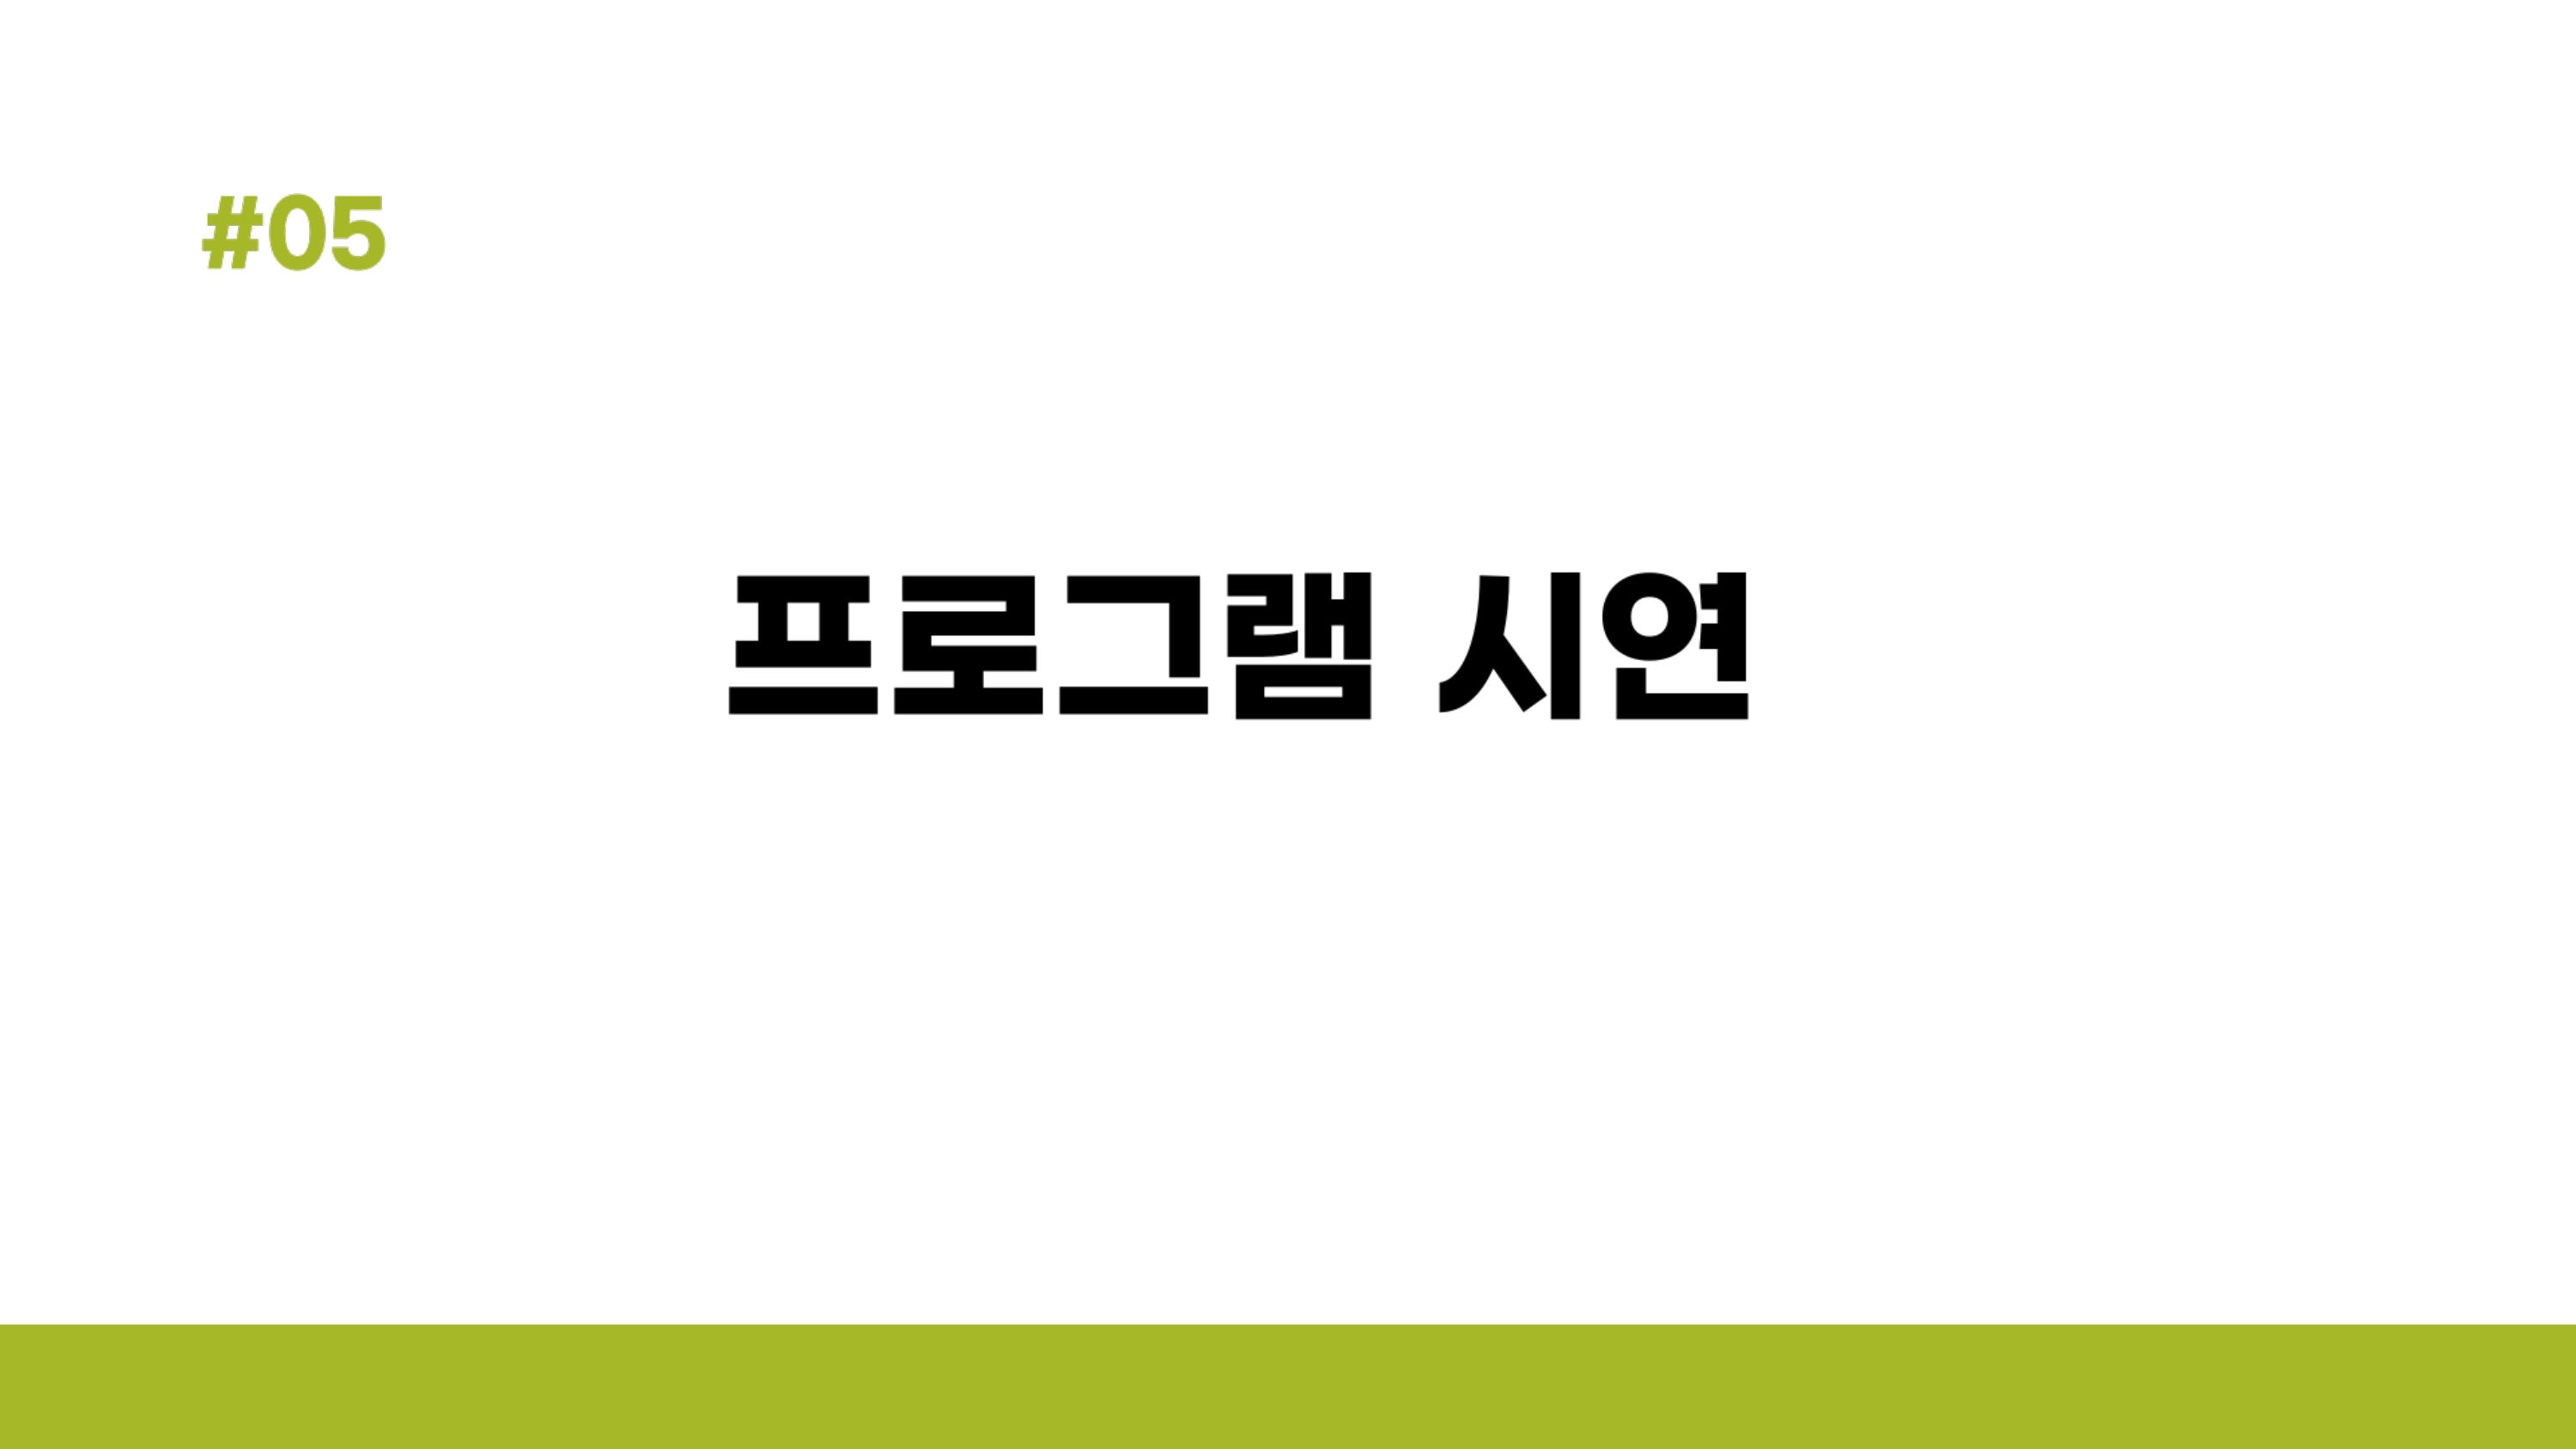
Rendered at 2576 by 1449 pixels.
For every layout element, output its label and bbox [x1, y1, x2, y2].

picture [185, 166, 428, 313]
text_box [0, 1325, 2576, 1449]
picture [696, 517, 1828, 798]
